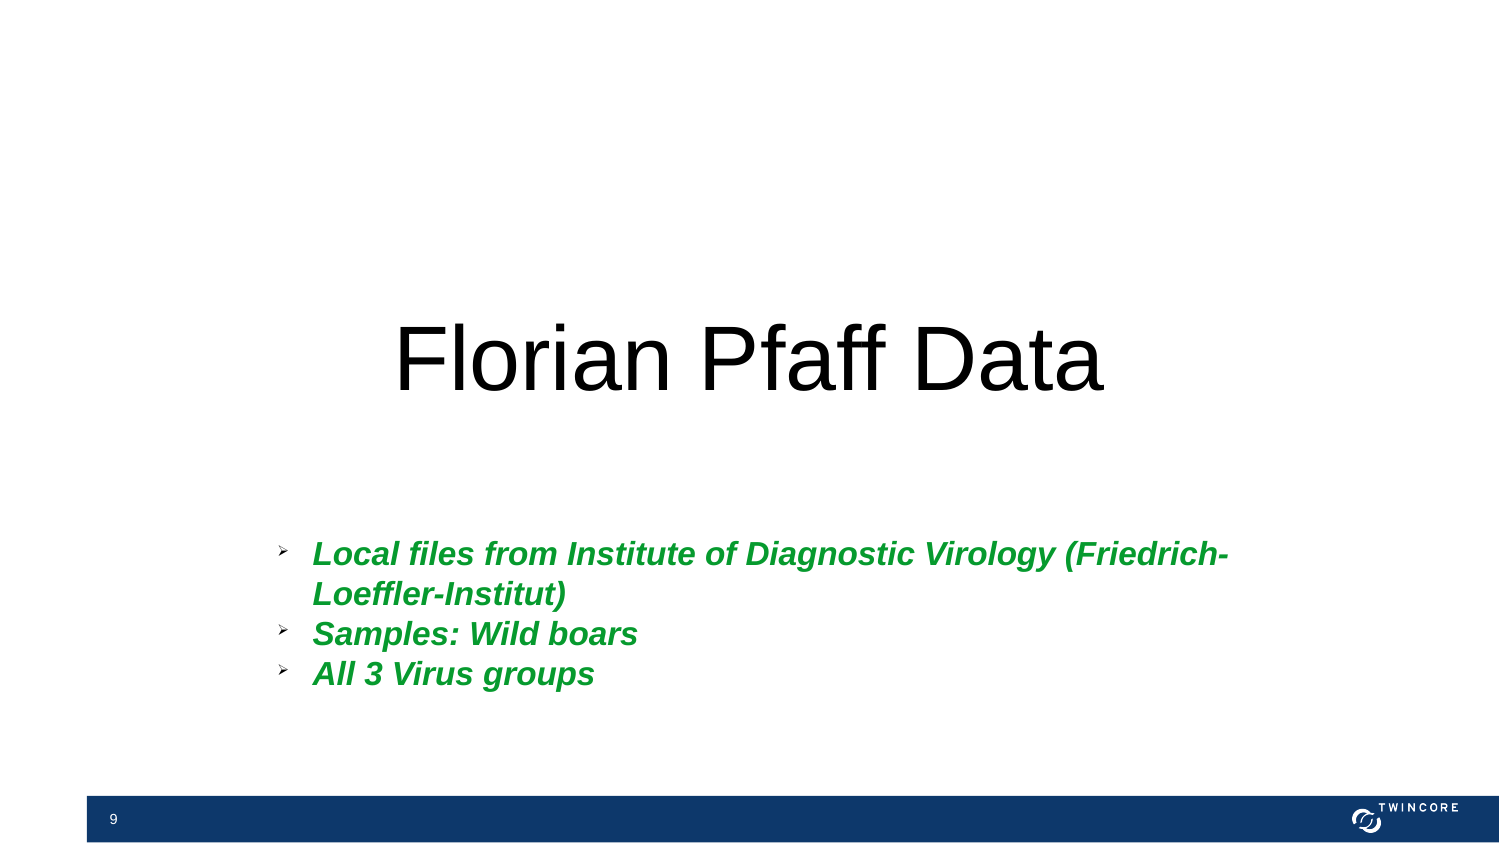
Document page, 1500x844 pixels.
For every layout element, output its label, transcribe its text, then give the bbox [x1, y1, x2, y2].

text_box Local files from Institute of Diagnostic Virology (Friedrich-Loeffler-Institut) Samples: Wild boars All 3 Virus groups [262, 525, 1312, 675]
picture [1352, 803, 1458, 833]
title Florian Pfaff Data [129, 302, 1369, 405]
